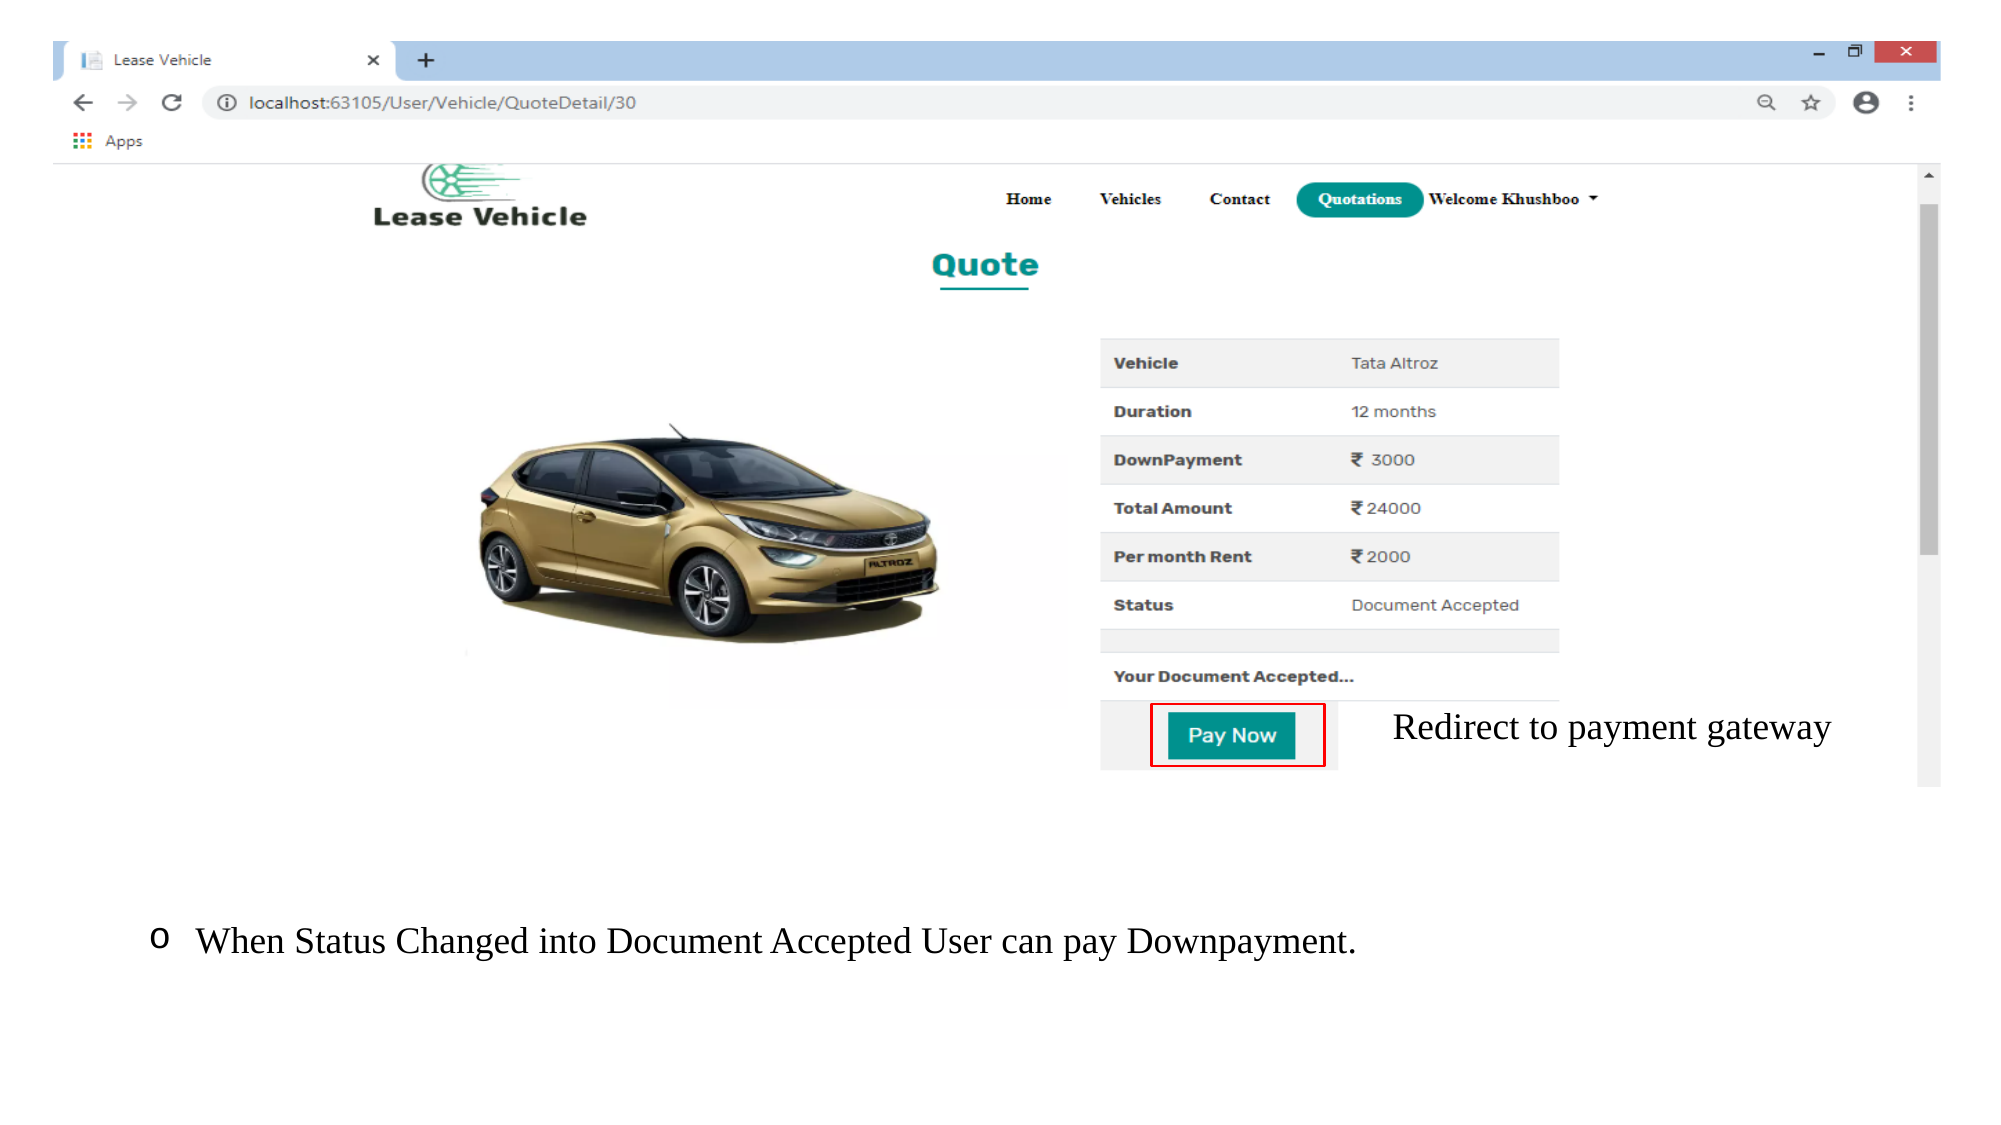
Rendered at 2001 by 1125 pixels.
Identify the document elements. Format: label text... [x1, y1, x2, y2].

picture [52, 41, 1941, 788]
text_box When Status Changed into Document Accepted User can pay Downpayment. [133, 909, 1685, 969]
